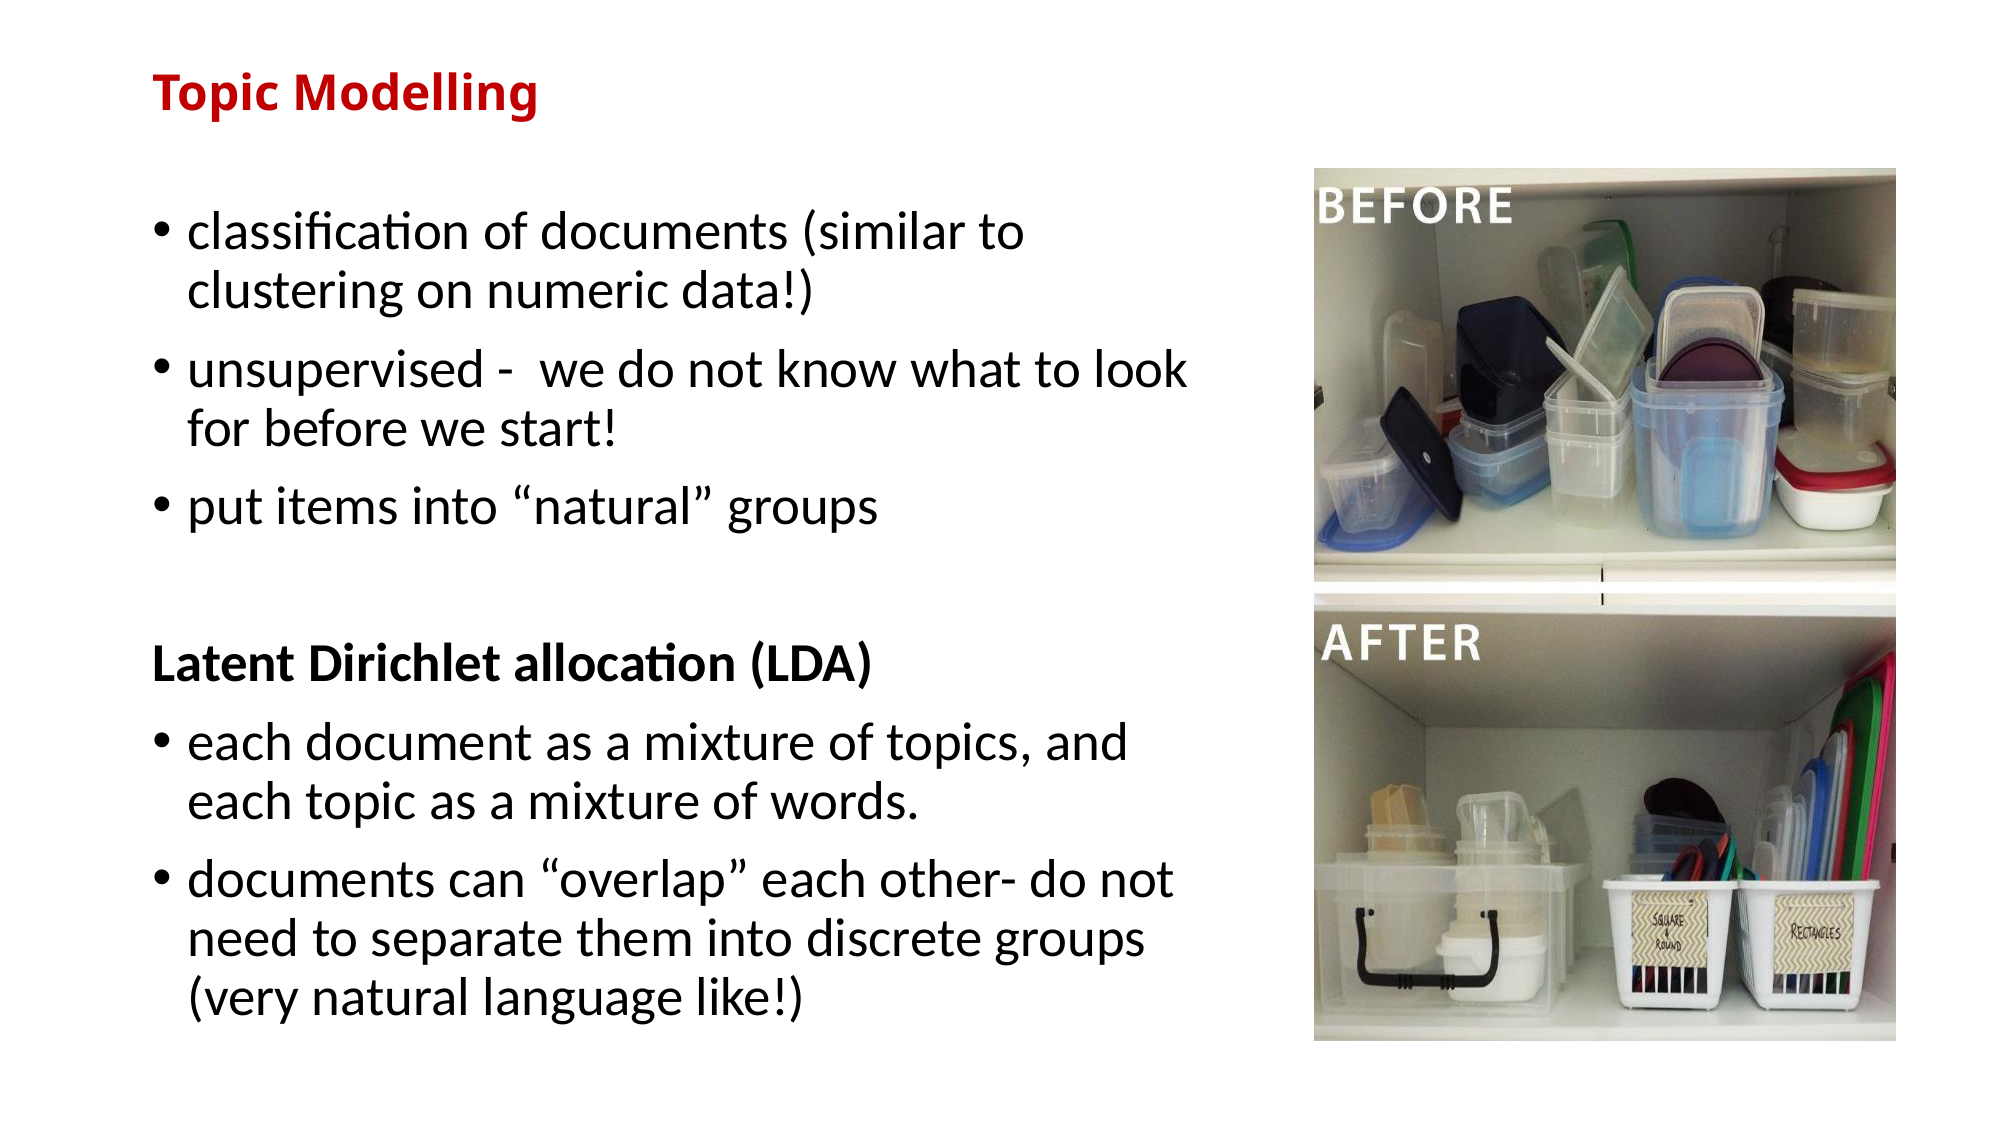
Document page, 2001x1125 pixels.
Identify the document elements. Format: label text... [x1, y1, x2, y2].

picture [1314, 168, 1896, 1041]
list classification of documents (similar to clustering on numeric data!) unsupervised - we do not know what to look for before we start! put items into “natural” groups Latent Dirichlet allocation (LDA) each document as a mixture of topics, and each topic as a mixture of words. documents can “overlap” each other- do not need to separate them into discrete groups (very natural language like!) [137, 195, 1250, 1041]
title Topic Modelling [137, 59, 1863, 189]
